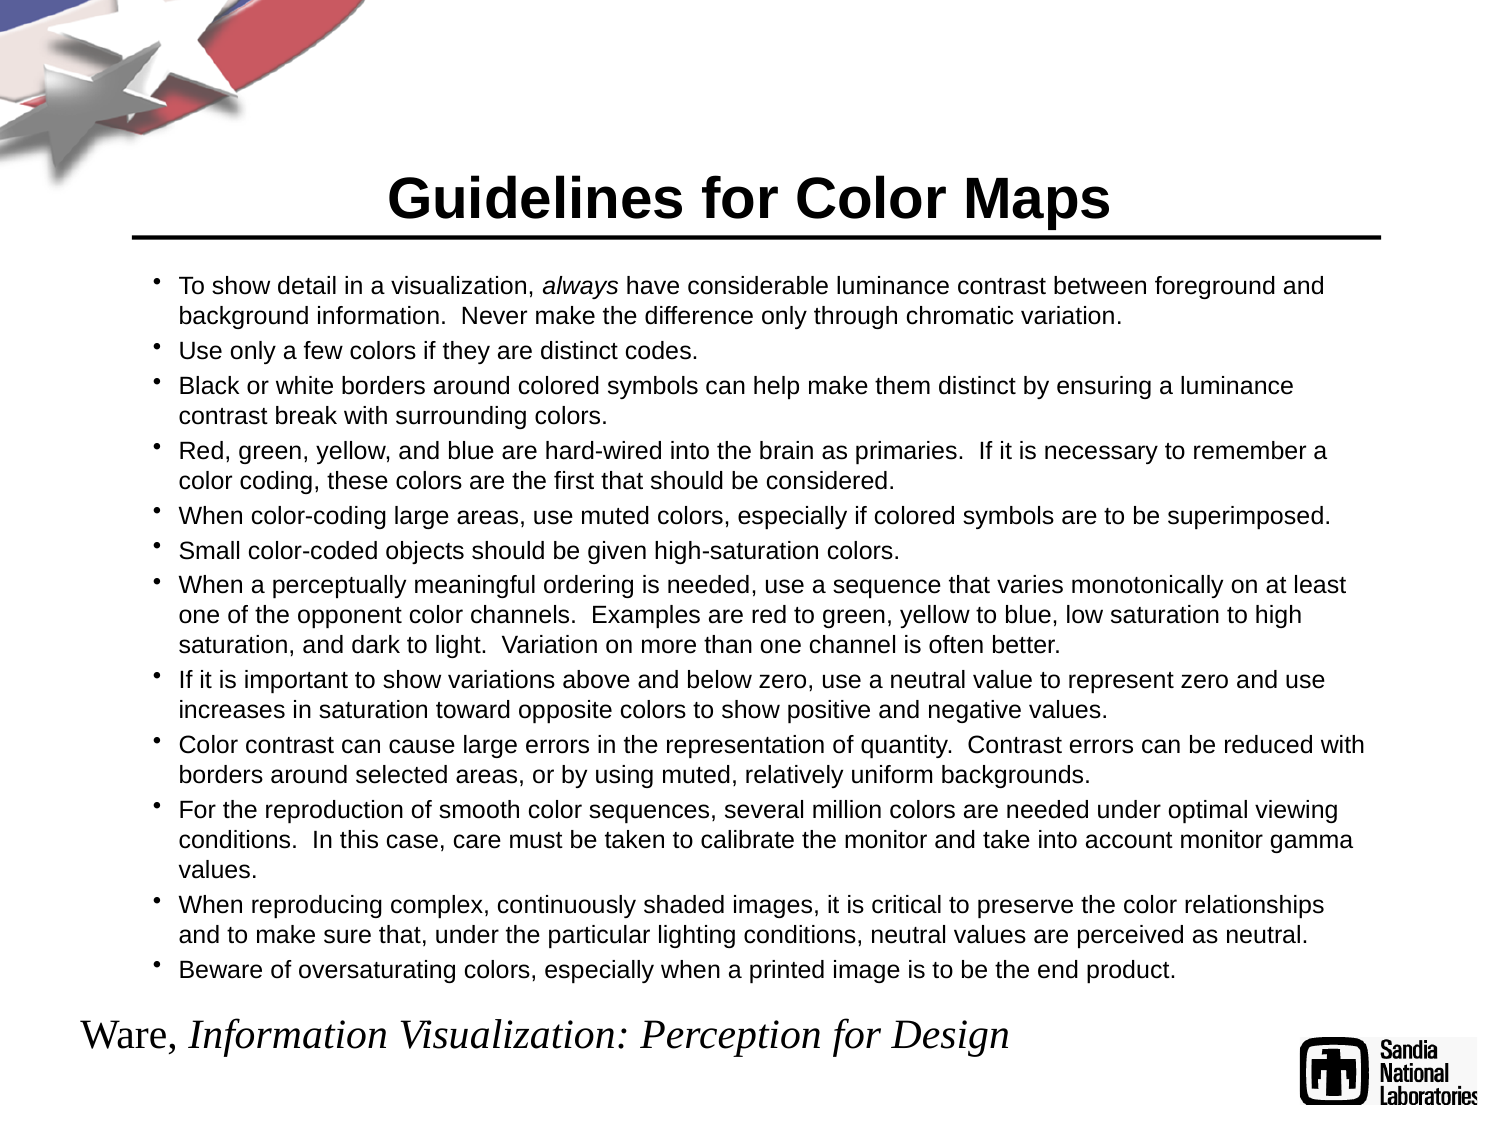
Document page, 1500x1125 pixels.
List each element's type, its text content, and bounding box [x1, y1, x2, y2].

text_box Ware, Information Visualization: Perception for Design [65, 999, 1026, 1065]
title Guidelines for Color Maps [111, 36, 1388, 238]
list To show detail in a visualization, always have considerable luminance contrast between foreground and background information. Never make the difference only through chromatic variation. Use only a few colors if they are distinct codes. Black or white borders around colored symbols can help make them distinct by ensuring a luminance contrast break with surrounding colors. Red, green, yellow, and blue are hard-wired into the brain as primaries. If it is necessary to remember a color coding, these colors are the first that should be considered. When color-coding large areas, use muted colors, especially if colored symbols are to be superimposed. Small color-coded objects should be given high-saturation colors. When a perceptually meaningful ordering is needed, use a sequence that varies monotonically on at least one of the opponent color channels. Examples are red to green, yellow to blue, low saturation to high saturation, and dark to light. Variation on more than one channel is often better. If it is important to show variations above and below zero, use a neutral value to represent zero and use increases in saturation toward opposite colors to show positive and negative values. Color contrast can cause large errors in the representation of quantity. Contrast errors can be reduced with borders around selected areas, or by using muted, relatively uniform backgrounds. For the reproduction of smooth color sequences, several million colors are needed under optimal viewing conditions. In this case, care must be taken to calibrate the monitor and take into account monitor gamma values. When reproducing complex, continuously shaded images, it is critical to preserve the color relationships and to make sure that, under the particular lighting conditions, neutral values are perceived as neutral. Beware of oversaturating colors, especially when a printed image is to be the end product. [111, 261, 1388, 1001]
